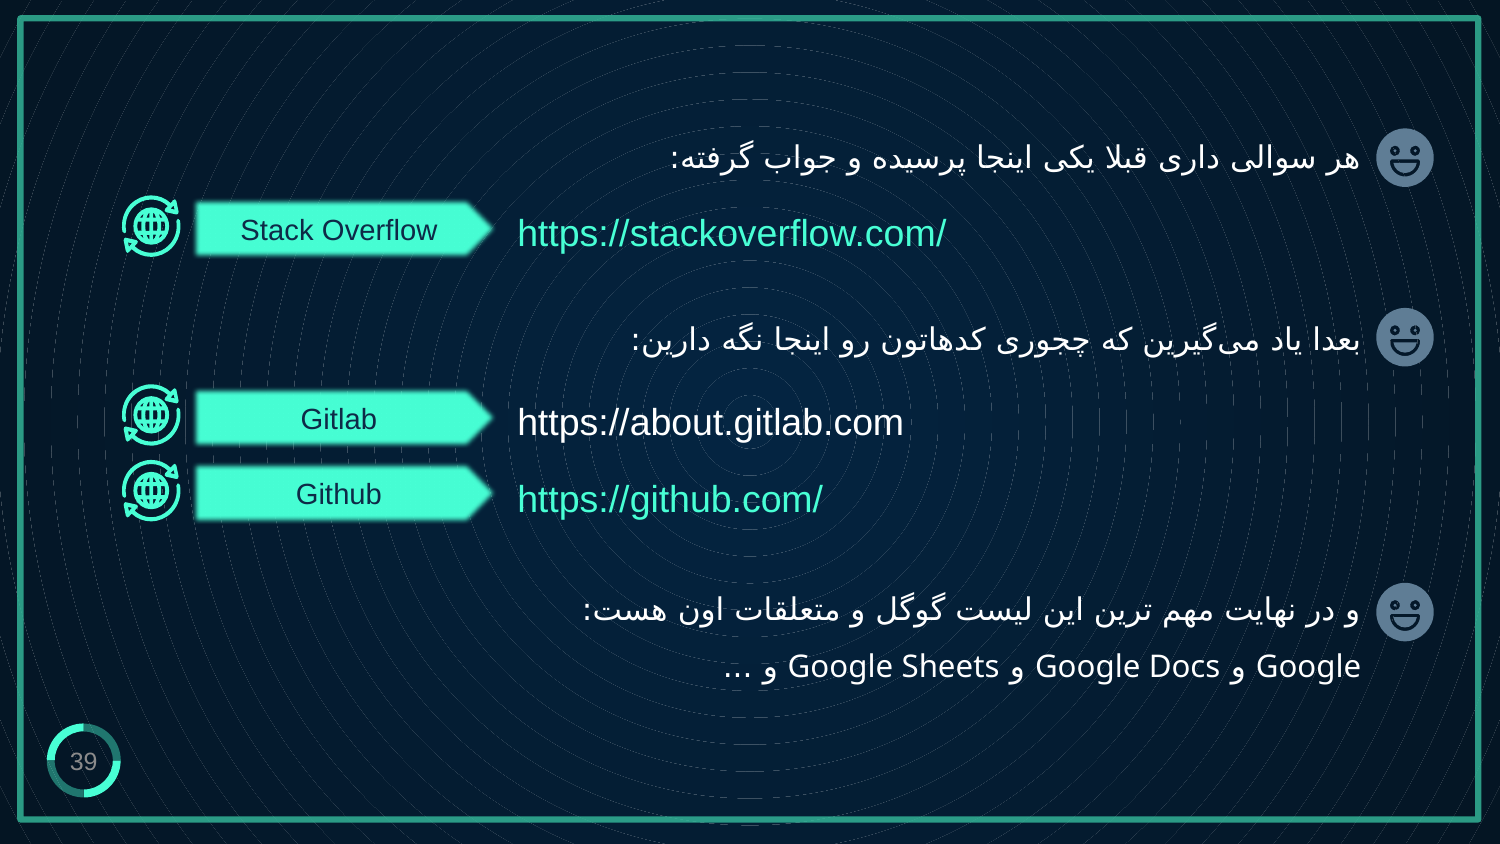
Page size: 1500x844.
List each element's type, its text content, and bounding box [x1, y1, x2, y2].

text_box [120, 383, 183, 446]
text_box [1376, 128, 1435, 188]
slide_number 39 [46, 723, 121, 798]
text_box https://github.com/ [502, 467, 1417, 573]
text_box Gitlab [199, 395, 487, 440]
text_box هر سوالی داری قبلا یکی اینجا پرسیده و جواب گرفته: [120, 111, 1377, 183]
text_box و در نهایت مهم ترین این لیست گوگل و متعلقات اون هست: Google و Google Docs و Google Sheets و ... [120, 563, 1377, 691]
text_box https://stackoverflow.com/ [502, 201, 971, 293]
text_box بعدا یاد می‌گیرین که چجوری کدهاتون رو اینجا نگه دارین: [120, 293, 1377, 365]
text_box Github [199, 470, 487, 516]
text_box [120, 195, 183, 258]
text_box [120, 459, 183, 522]
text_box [1376, 307, 1435, 367]
text_box Stack Overflow [199, 206, 487, 251]
text_box https://about.gitlab.com [502, 390, 1417, 467]
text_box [1376, 582, 1435, 642]
